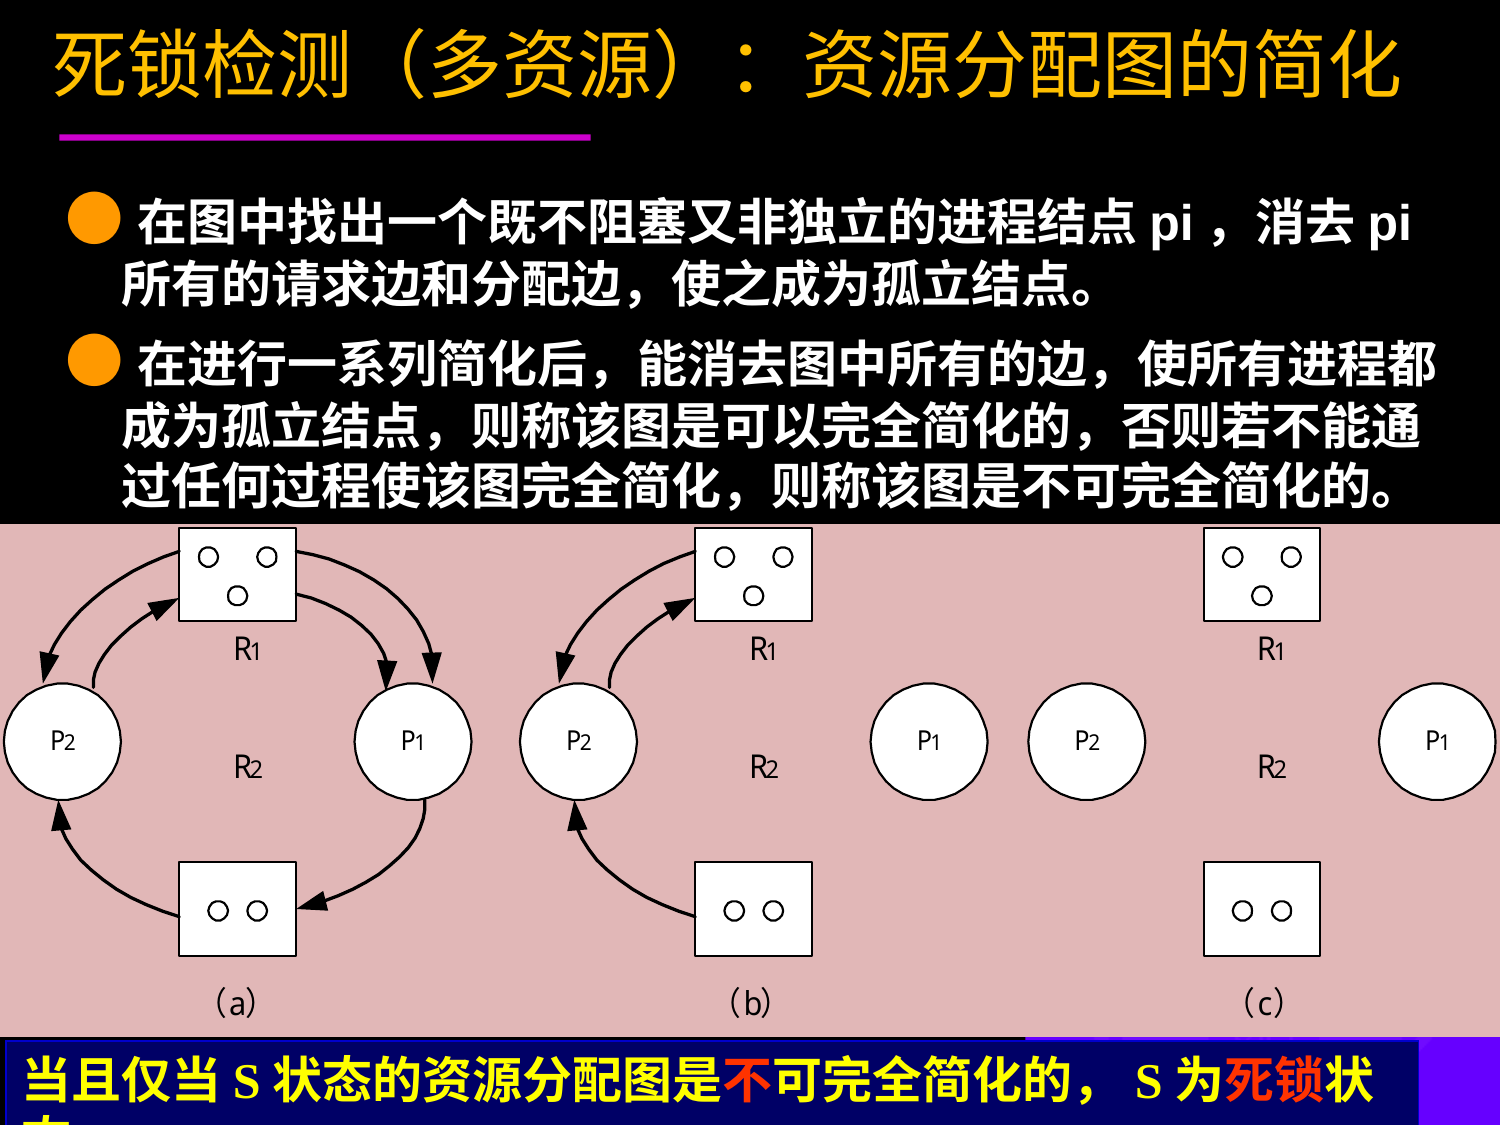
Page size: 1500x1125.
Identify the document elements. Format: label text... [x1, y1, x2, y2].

picture [1025, 1038, 1500, 1125]
text_box 当且仅当S状态的资源分配图是不可完全简化的，S为死锁状态。 [6, 1046, 1419, 1125]
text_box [0, 523, 1500, 1038]
text_box ●在图中找出一个既不阻塞又非独立的进程结点pi，消去pi所有的请求边和分配边，使之成为孤立结点。 ●在进行一系列简化后，能消去图中所有的边，使所有进程都成为孤立结点，则称该图是可以完全简化的，否则若不能通过任何过程使该图完全简化，则称该图是不可完全简化的。 [49, 174, 1463, 513]
title 死锁检测（多资源）：资源分配图的简化 [37, 0, 1500, 125]
